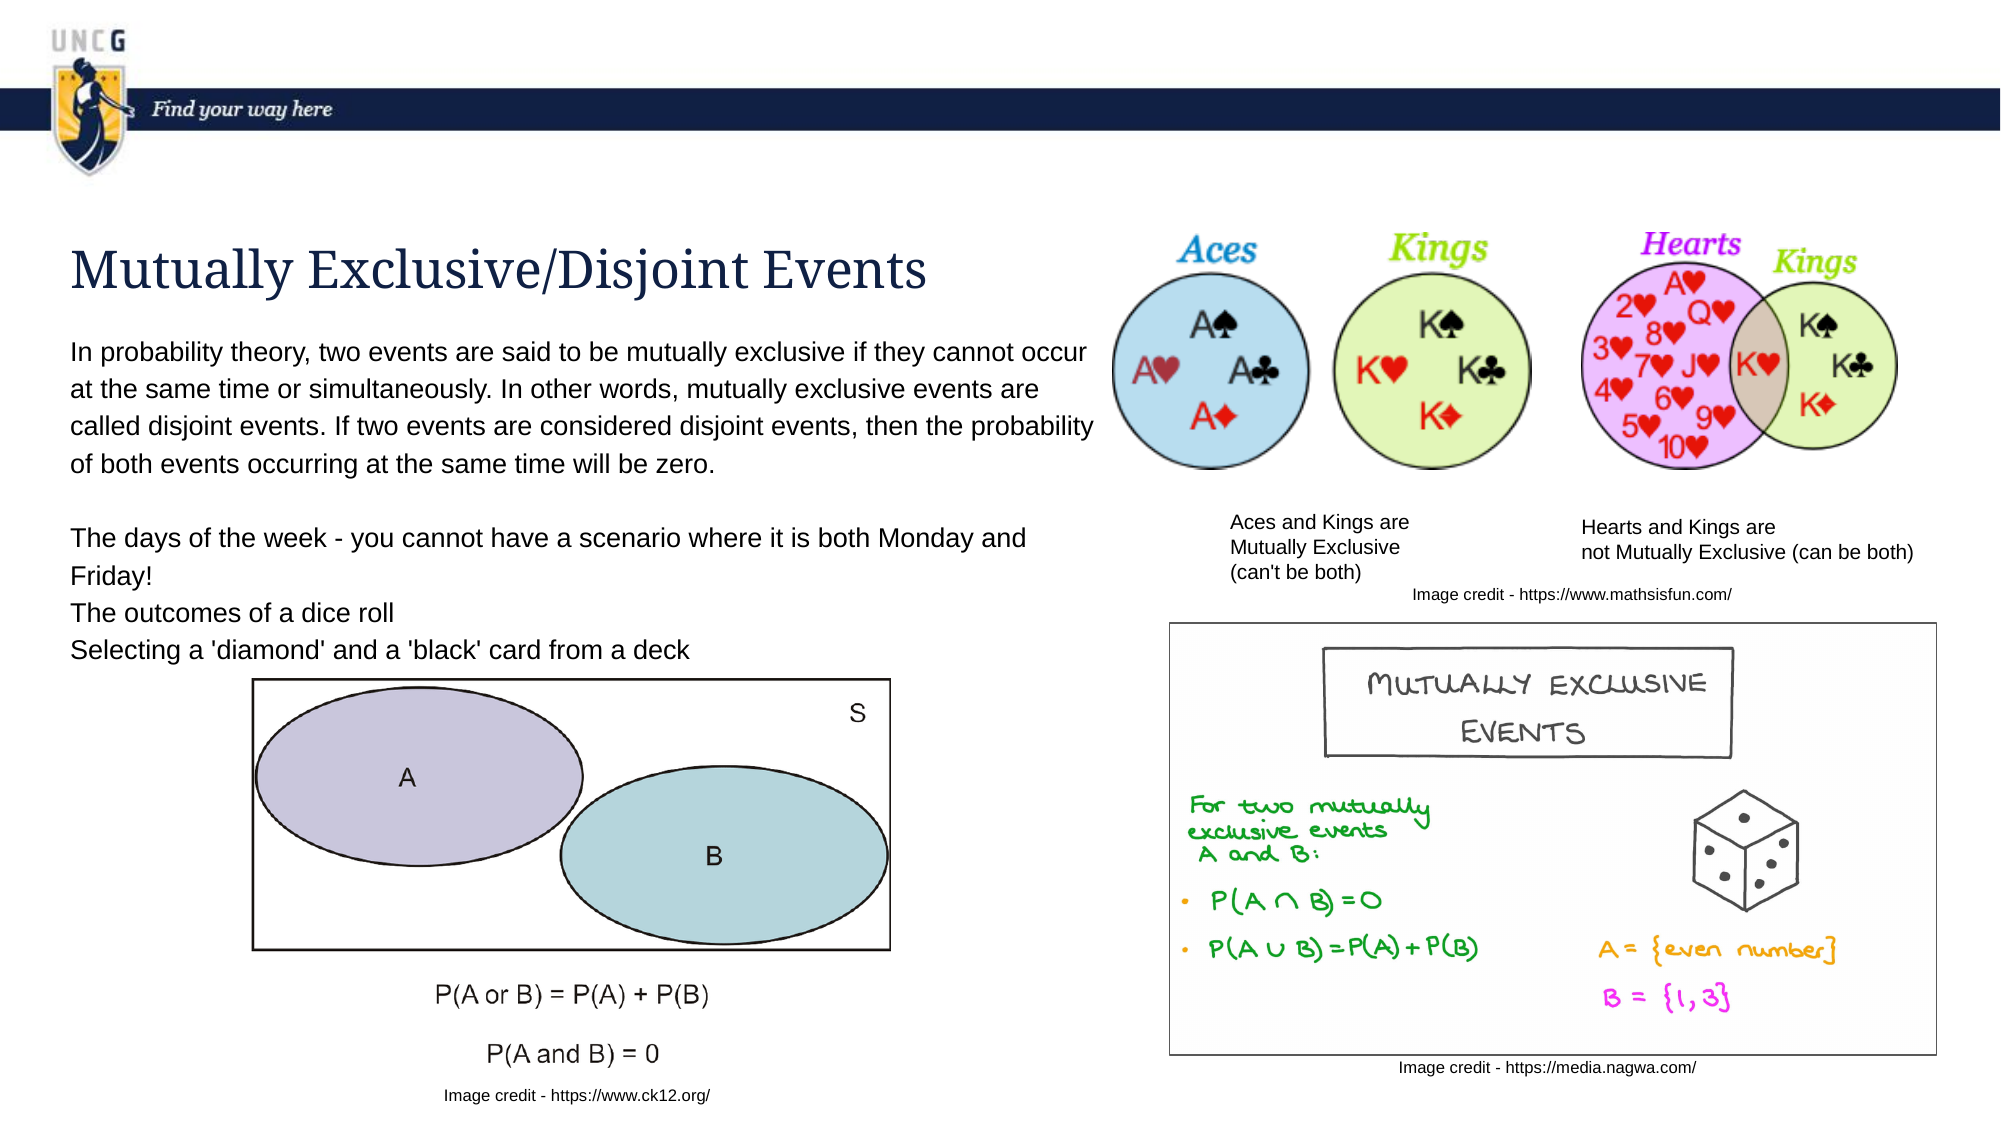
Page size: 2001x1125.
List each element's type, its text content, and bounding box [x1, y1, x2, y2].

text_box Image credit - https://www.mathsisfun.com/ [1397, 573, 1754, 614]
title Mutually Exclusive/Disjoint Events [55, 192, 1556, 308]
text_box Image credit - https://www.ck12.org/ [429, 1076, 785, 1115]
text_box Aces and Kings are Mutually Exclusive (can't be both) [1215, 493, 1464, 599]
picture [0, 0, 2001, 1125]
text_box Hearts and Kings are not Mutually Exclusive (can be both) [1566, 498, 1941, 604]
text_box Image credit - https://media.nagwa.com/ [1383, 1063, 1740, 1087]
text_box In probability theory, two events are said to be mutually exclusive if they cannot occur at the same time or simultaneously. In other words, mutually exclusive events are called disjoint events. If two events are considered disjoint events, then the probability of both events occurring at the same time will be zero. The days of the week - you cannot have a scenario where it is both Monday and Friday! The outcomes of a dice roll Selecting a 'diamond' and a 'black' card from a deck [55, 314, 1113, 718]
